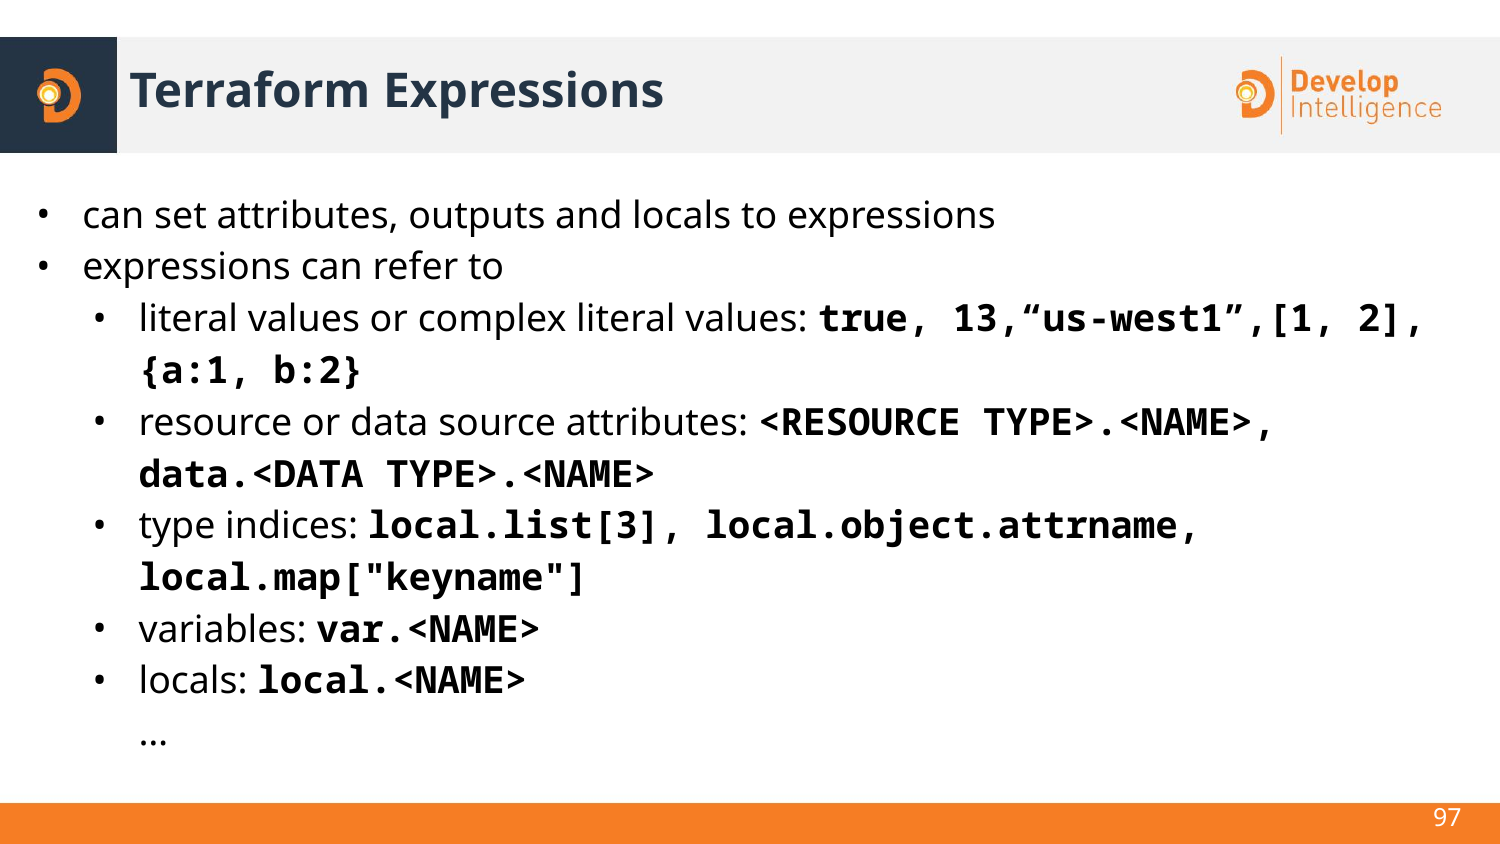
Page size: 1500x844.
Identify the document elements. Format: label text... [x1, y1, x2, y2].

picture [0, 0, 1500, 844]
title Terraform Expressions [118, 36, 1500, 148]
list can set attributes, outputs and locals to expressions expressions can refer to literal values or complex literal values: true, 13,“us-west1”,[1, 2],{a:1, b:2} resource or data source attributes: <RESOURCE TYPE>.<NAME>, data.<DATA TYPE>.<NAME> type indices: local.list[3], local.object.attrname, local.map["keyname"] variables: var.<NAME> locals: local.<NAME> … [25, 178, 1474, 770]
slide_number 97 [1396, 800, 1499, 838]
